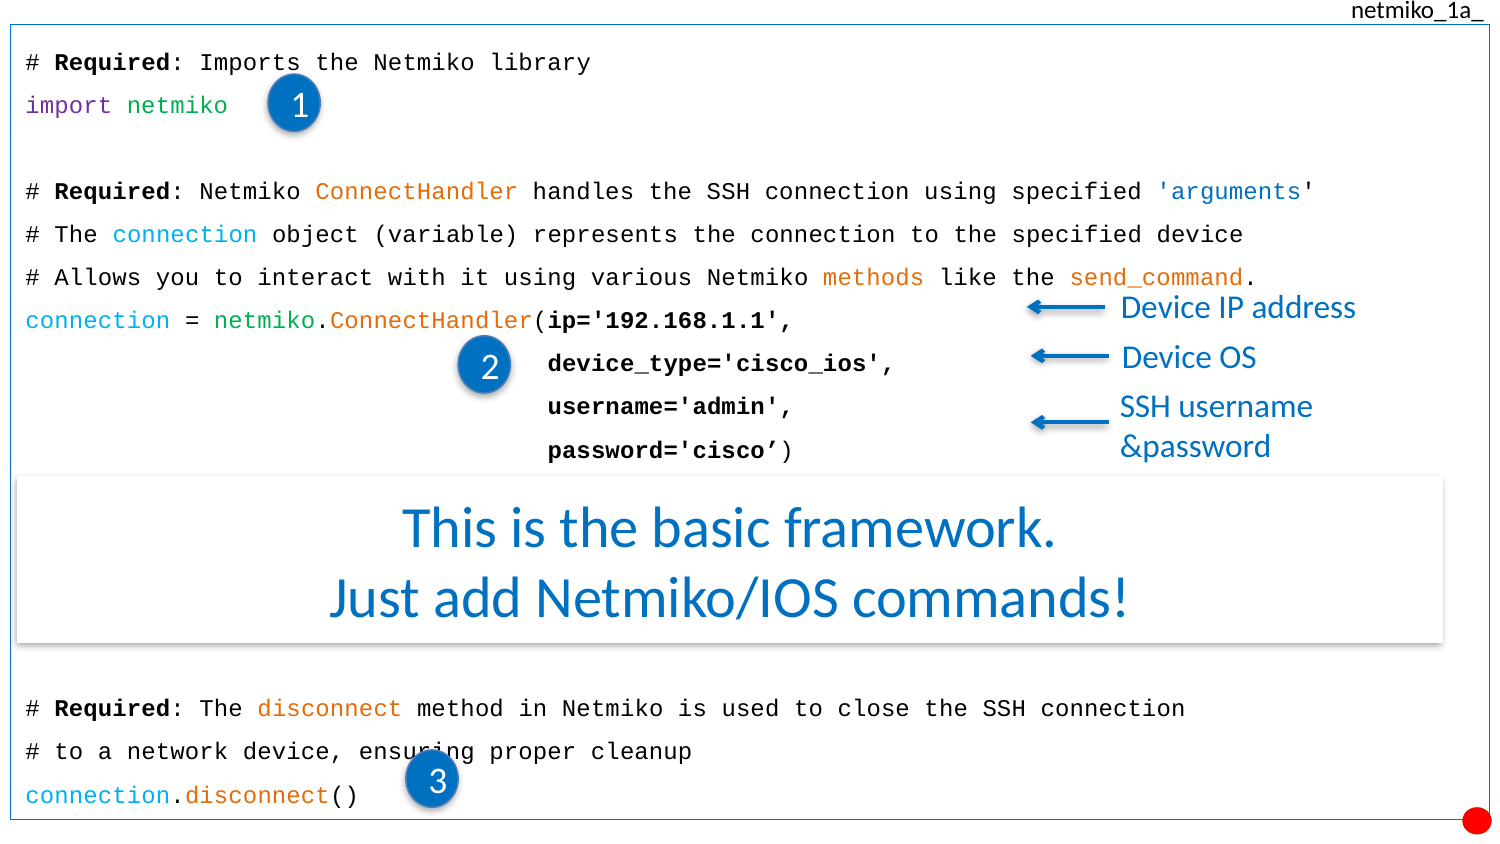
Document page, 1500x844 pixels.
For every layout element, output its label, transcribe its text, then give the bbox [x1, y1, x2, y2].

text_box netmiko_1a_ [1336, 0, 1499, 32]
text_box 3 [405, 749, 459, 808]
list # Required: Imports the Netmiko library import netmiko # Required: Netmiko ConnectHandler handles the SSH connection using specified 'arguments' # The connection object (variable) represents the connection to the specified device # Allows you to interact with it using various Netmiko methods like the send_command. connection = netmiko.ConnectHandler(ip='192.168.1.1', device_type='cisco_ios', username='admin', password='cisco’) # Using the connection object, the send_command method sends a command # to a network device and retrieves the corresponding output. print(connection.send_command('show ip interface brief’)) # Required: The disconnect method in Netmiko is used to close the SSH connection # to a network device, ensuring proper cleanup connection.disconnect() [10, 24, 1490, 820]
text_box Device OS [1107, 327, 1272, 377]
text_box Device IP address [1105, 277, 1374, 333]
text_box SSH username &password [1104, 377, 1357, 472]
text_box 1 [267, 73, 322, 133]
text_box This is the basic framework. Just add Netmiko/IOS commands! [16, 475, 1444, 644]
text_box 2 [457, 335, 512, 394]
text_box [1462, 807, 1492, 835]
